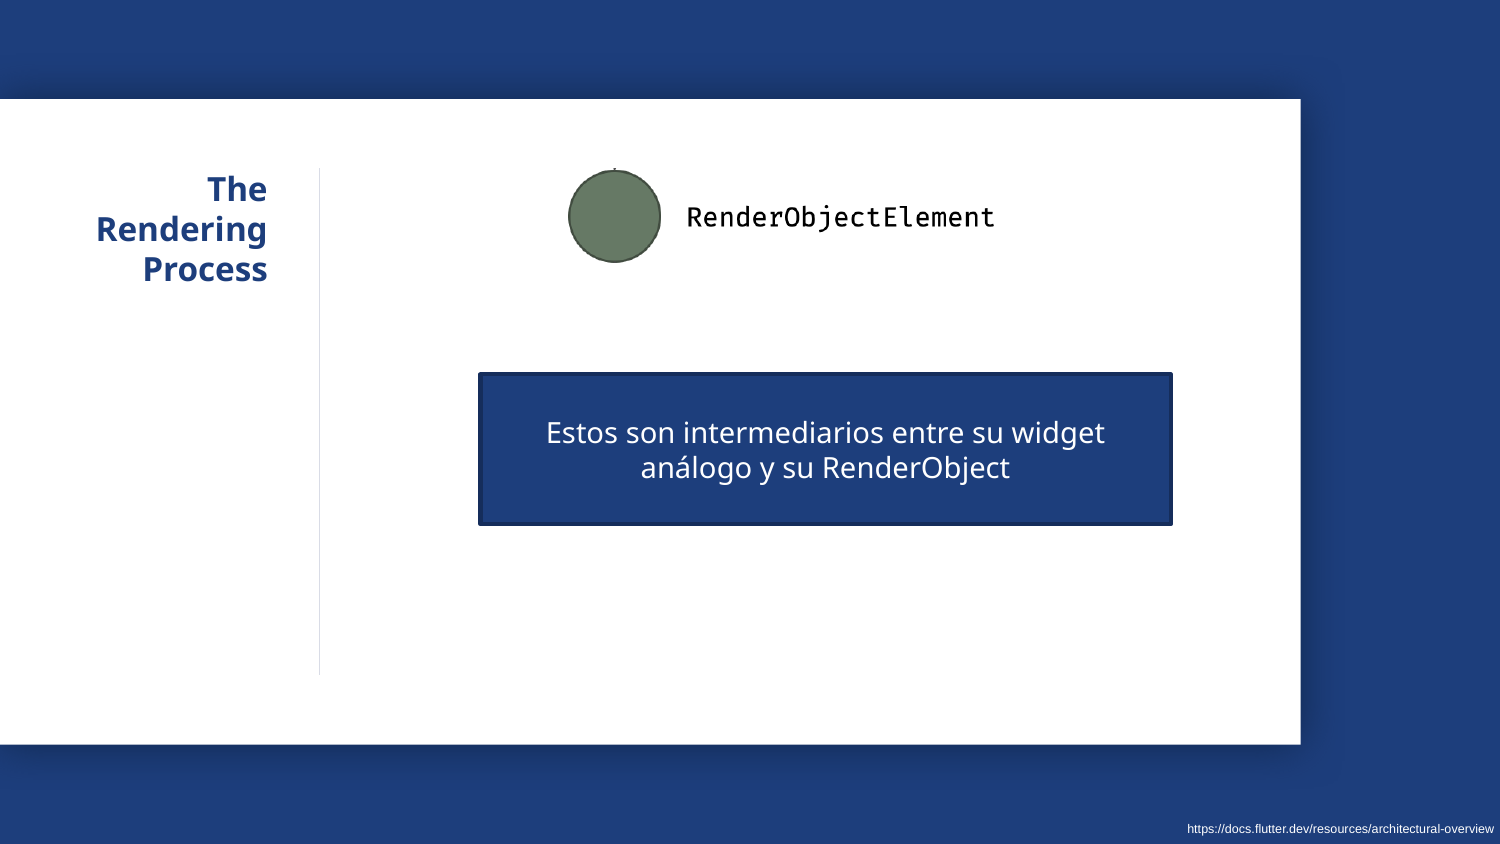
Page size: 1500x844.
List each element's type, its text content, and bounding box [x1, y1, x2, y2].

text_box https://docs.flutter.dev/resources/architectural-overview [1172, 813, 1500, 844]
picture [559, 168, 1000, 263]
title The Rendering Process [47, 168, 268, 676]
text_box Estos son intermediarios entre su widget análogo y su RenderObject [478, 372, 1173, 526]
